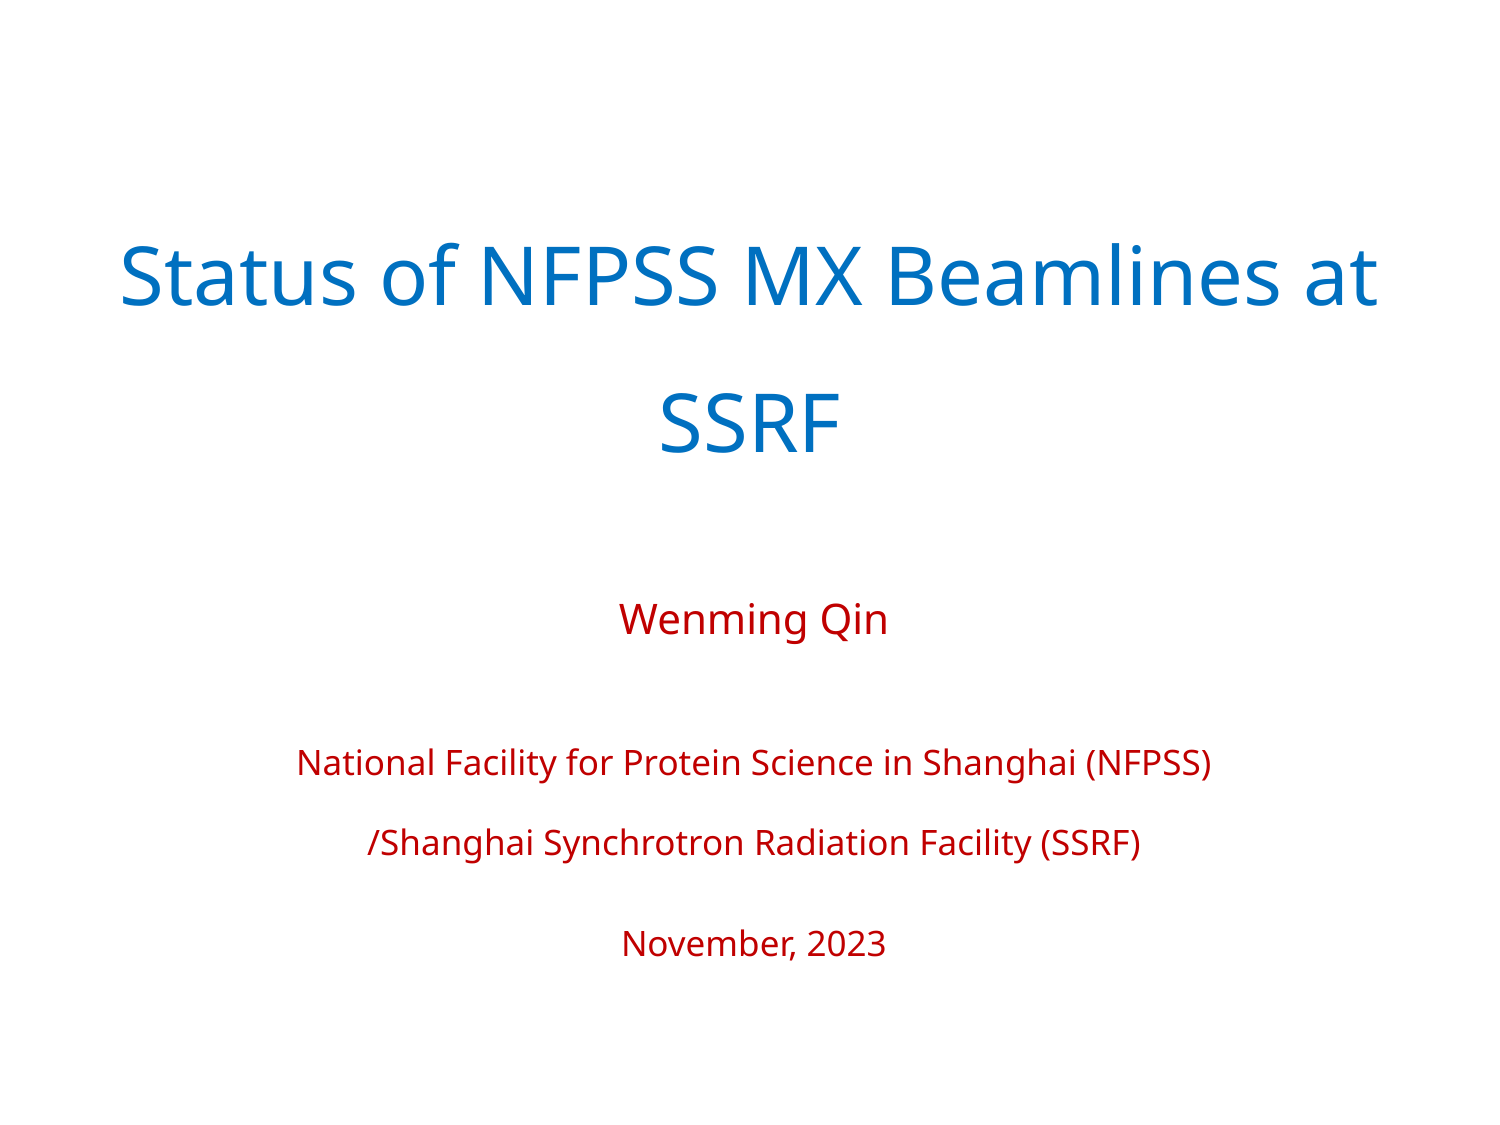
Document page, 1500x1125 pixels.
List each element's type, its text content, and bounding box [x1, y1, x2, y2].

subtitle Wenming Qin National Facility for Protein Science in Shanghai (NFPSS) /Shanghai Synchrotron Radiation Facility (SSRF) November, 2023 [83, 590, 1425, 976]
title Status of NFPSS MX Beamlines at SSRF [41, 164, 1459, 477]
